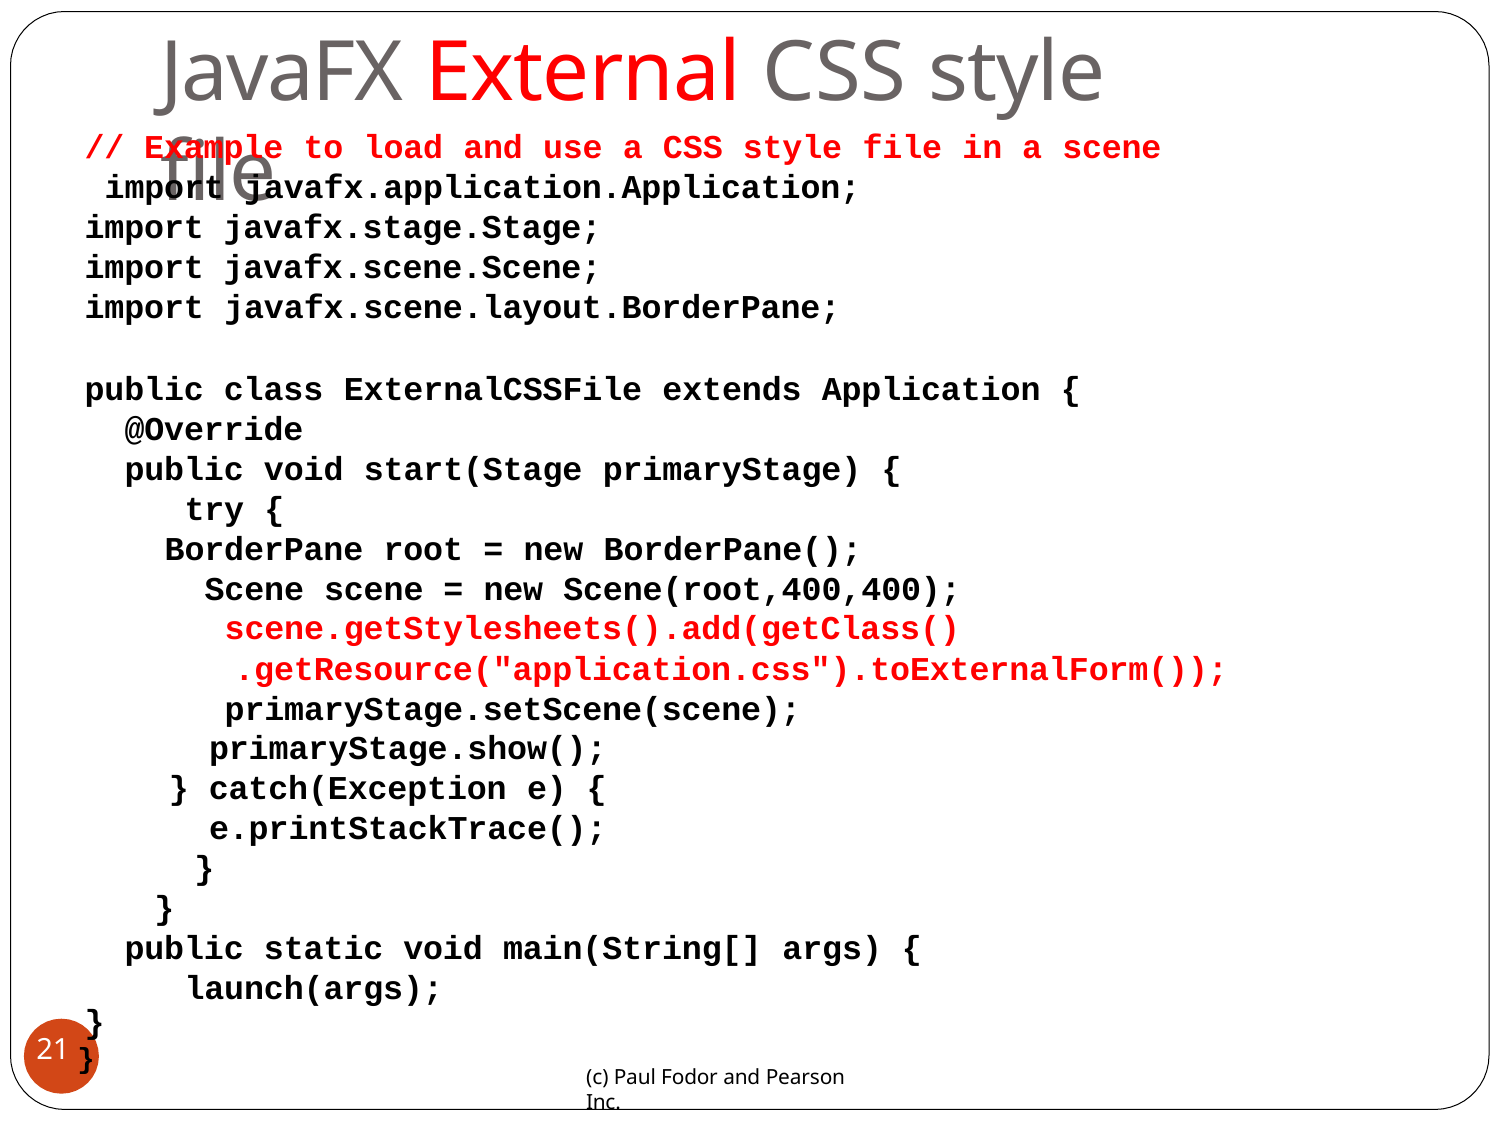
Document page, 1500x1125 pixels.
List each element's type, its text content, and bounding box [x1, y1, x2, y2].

text_box (c) Paul Fodor and Pearson Inc. [583, 1075, 882, 1114]
title JavaFX External CSS style file [158, 15, 1182, 123]
text_box [23, 1028, 94, 1094]
text_box // Example to load and use a CSS style file in a scene import javafx.application.Application; import javafx.stage.Stage; import javafx.scene.Scene; import javafx.scene.layout.BorderPane; public class ExternalCSSFile extends Application { @Override public void start(Stage primaryStage) { try { BorderPane root = new BorderPane(); Scene scene = new Scene(root,400,400); scene.getStylesheets().add(getClass() .getResource("application.css").toExternalForm()); primaryStage.setScene(scene); primaryStage.show(); } catch(Exception e) { e.printStackTrace(); } } public static void main(String[] args) { launch(args); } 21 } [36, 123, 1241, 1075]
